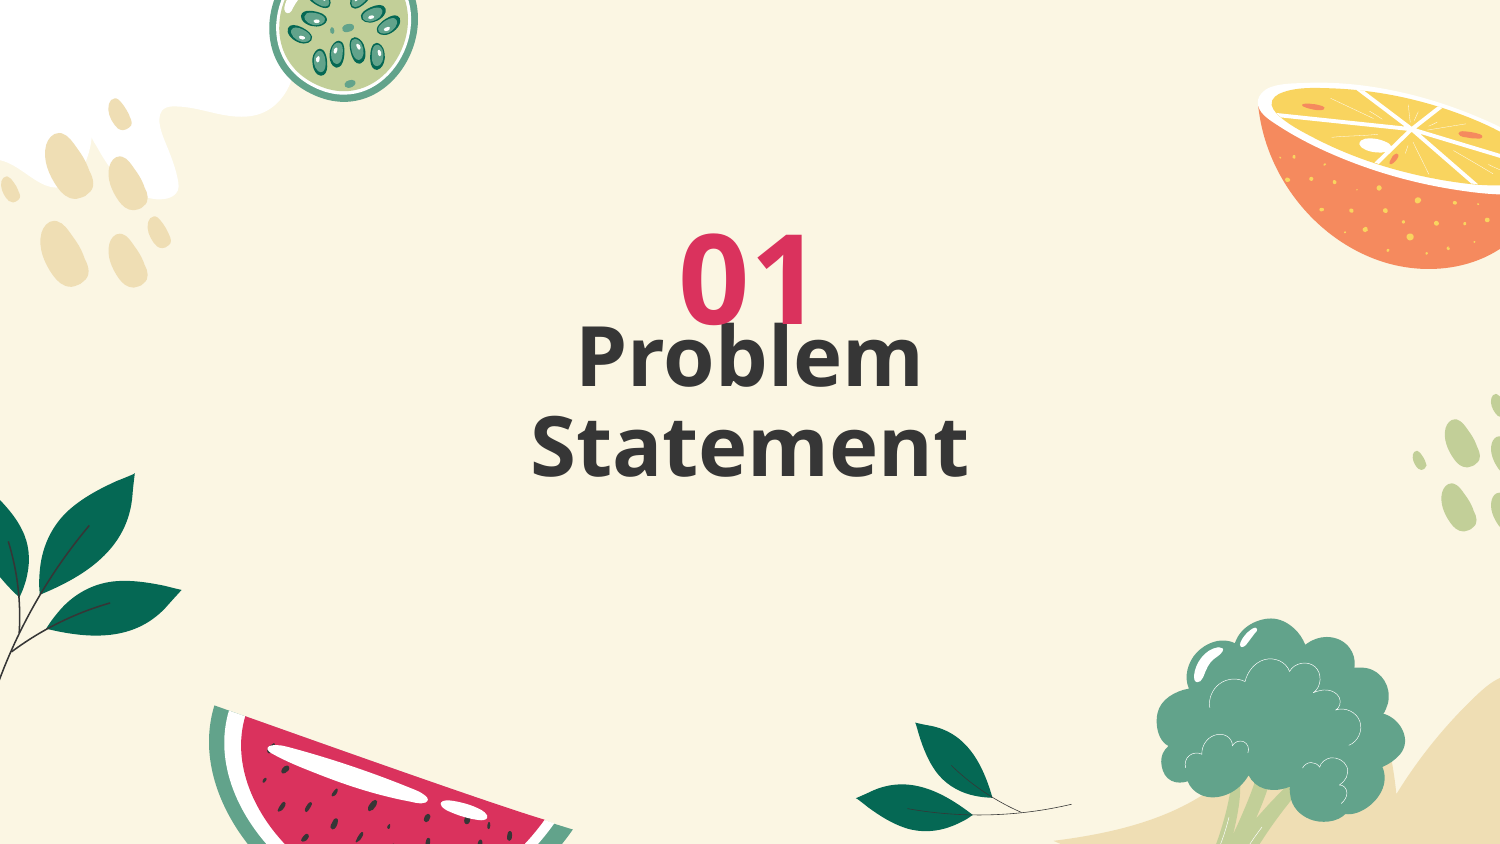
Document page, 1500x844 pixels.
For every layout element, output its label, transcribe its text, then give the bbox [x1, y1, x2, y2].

title Problem Statement [360, 371, 1140, 510]
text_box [1155, 618, 1413, 844]
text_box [1255, 82, 1500, 270]
title 01 [652, 226, 848, 365]
